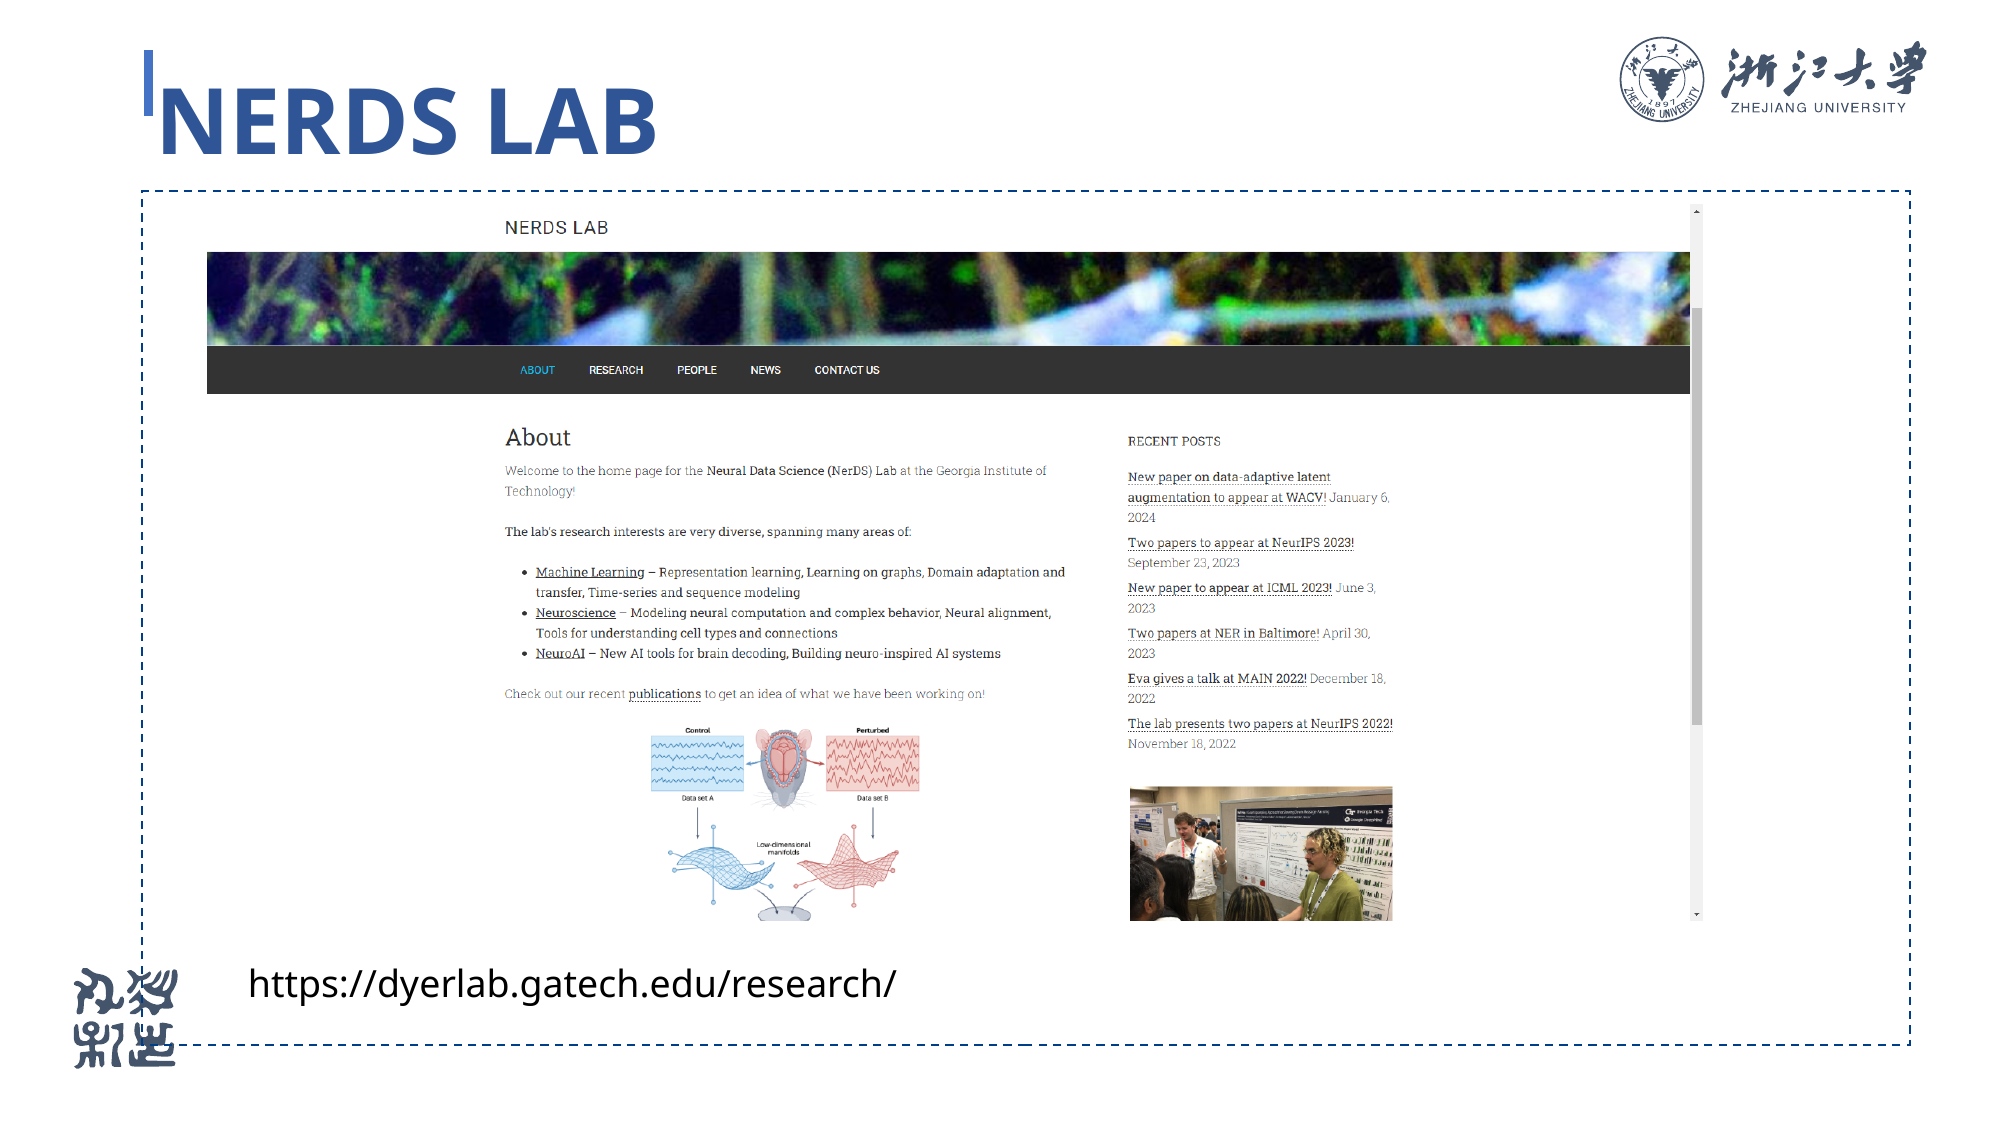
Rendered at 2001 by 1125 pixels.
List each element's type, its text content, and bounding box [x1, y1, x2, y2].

text_box [141, 190, 1911, 1046]
text_box NERDS LAB [139, 65, 1631, 184]
picture [207, 204, 1703, 921]
text_box https://dyerlab.gatech.edu/research/ [233, 952, 913, 1013]
